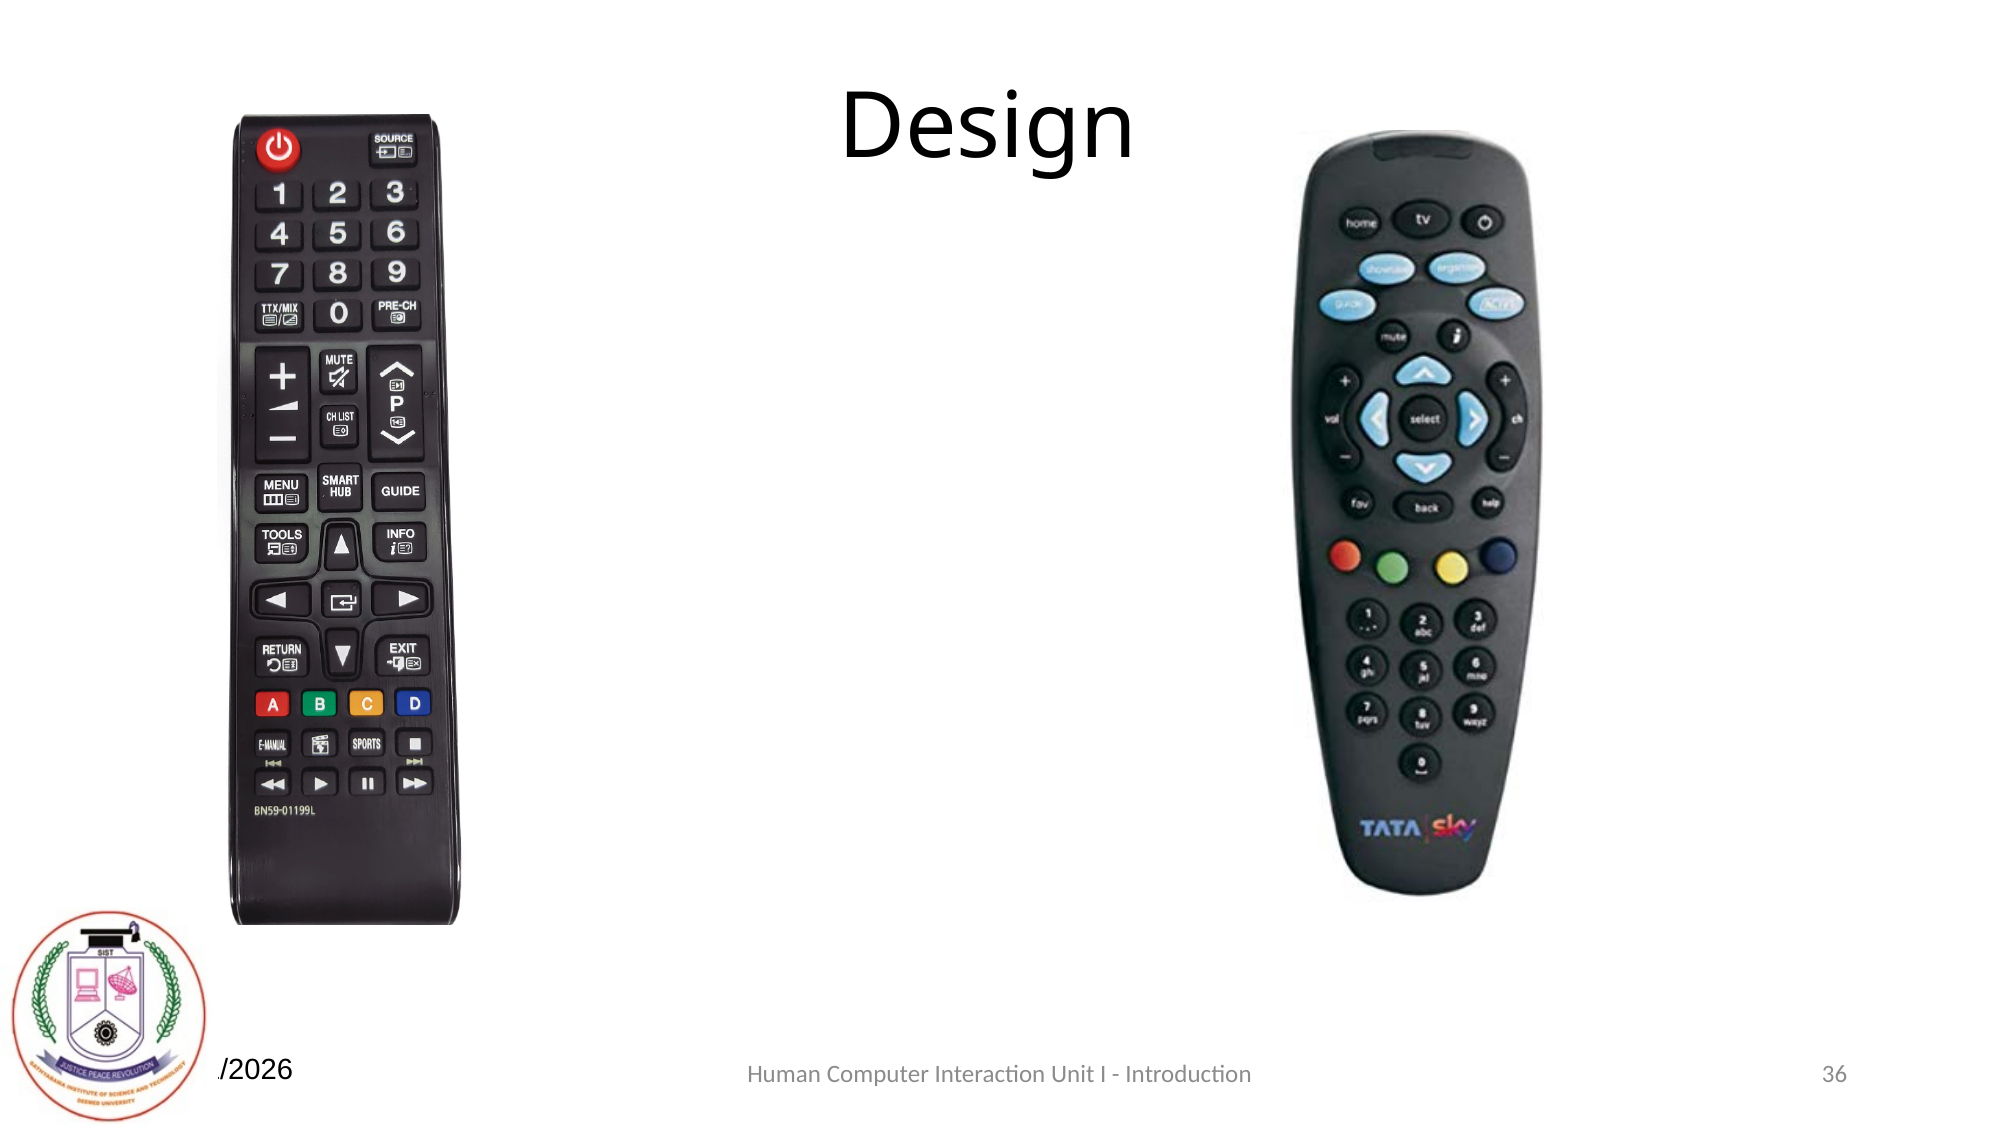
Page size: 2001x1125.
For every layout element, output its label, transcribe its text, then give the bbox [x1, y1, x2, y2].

picture [0, 114, 475, 1125]
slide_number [218, 1042, 588, 1103]
title Design [137, 47, 1863, 208]
slide_number 36 [1412, 1042, 1863, 1103]
picture [1264, 130, 1560, 908]
footer Human Computer Interaction Unit I - Introduction [662, 1042, 1338, 1103]
